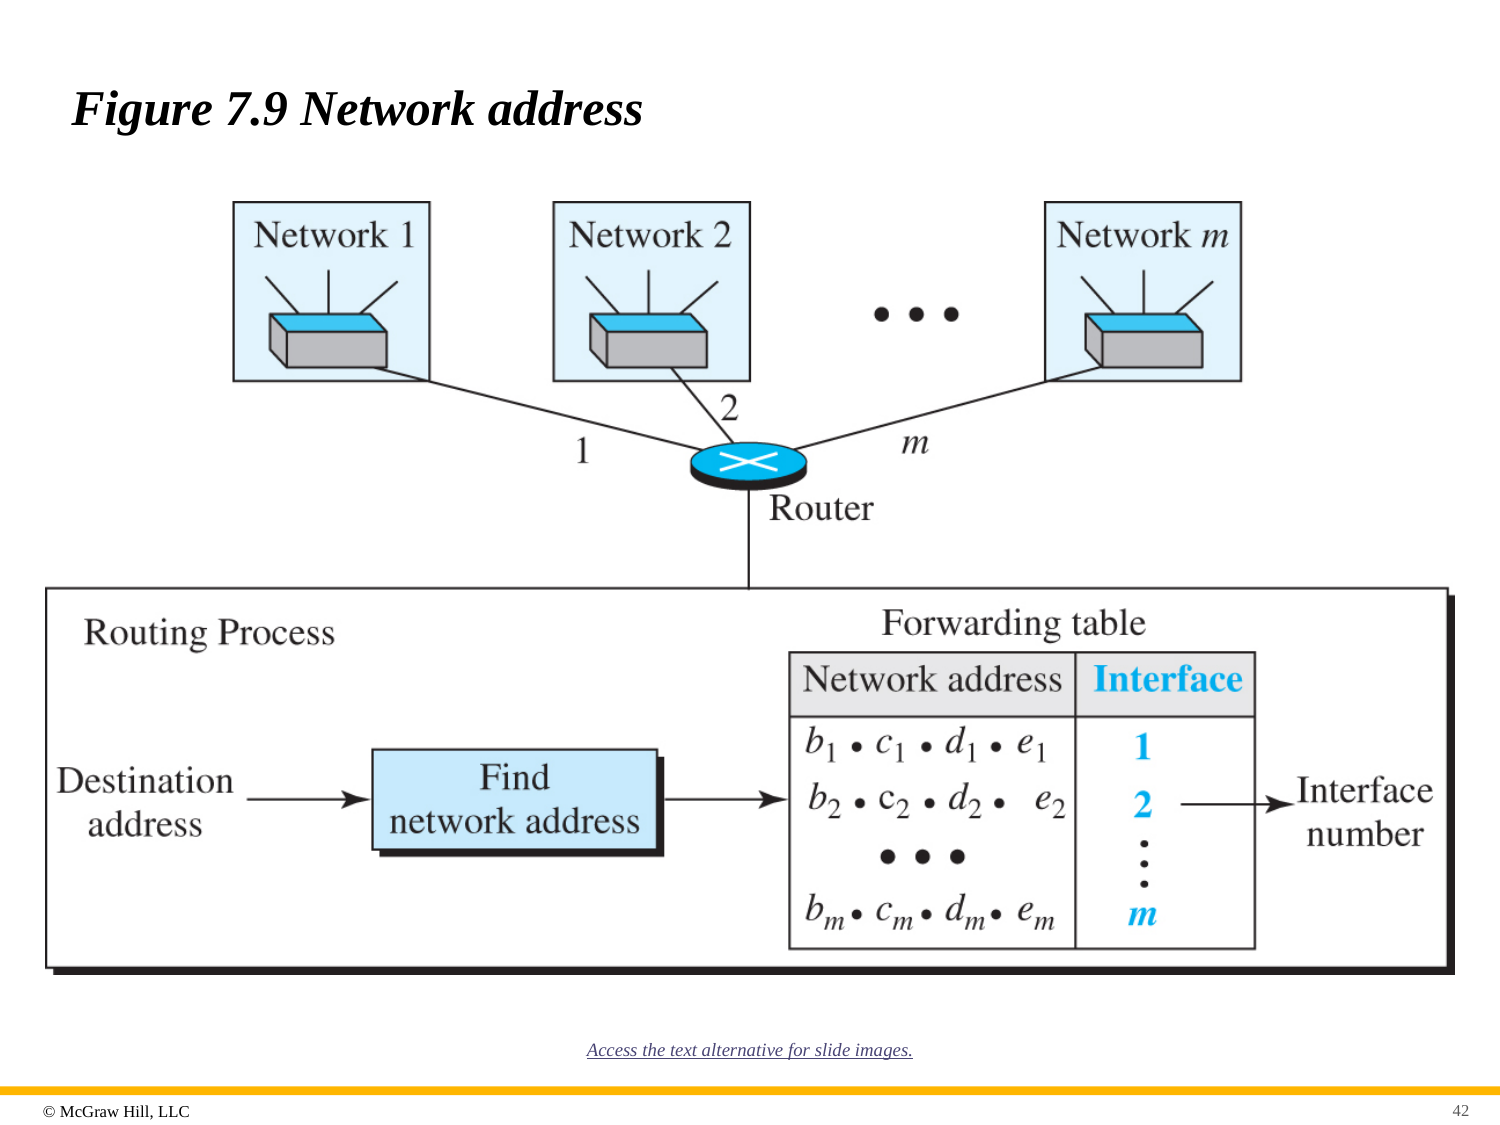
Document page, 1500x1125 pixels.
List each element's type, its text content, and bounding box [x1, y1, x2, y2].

title Figure 7.9 Network address [56, 50, 1444, 162]
list Access the text alternative for slide images. [525, 1033, 975, 1066]
slide_number 42 [1418, 1096, 1477, 1123]
picture [44, 201, 1455, 975]
